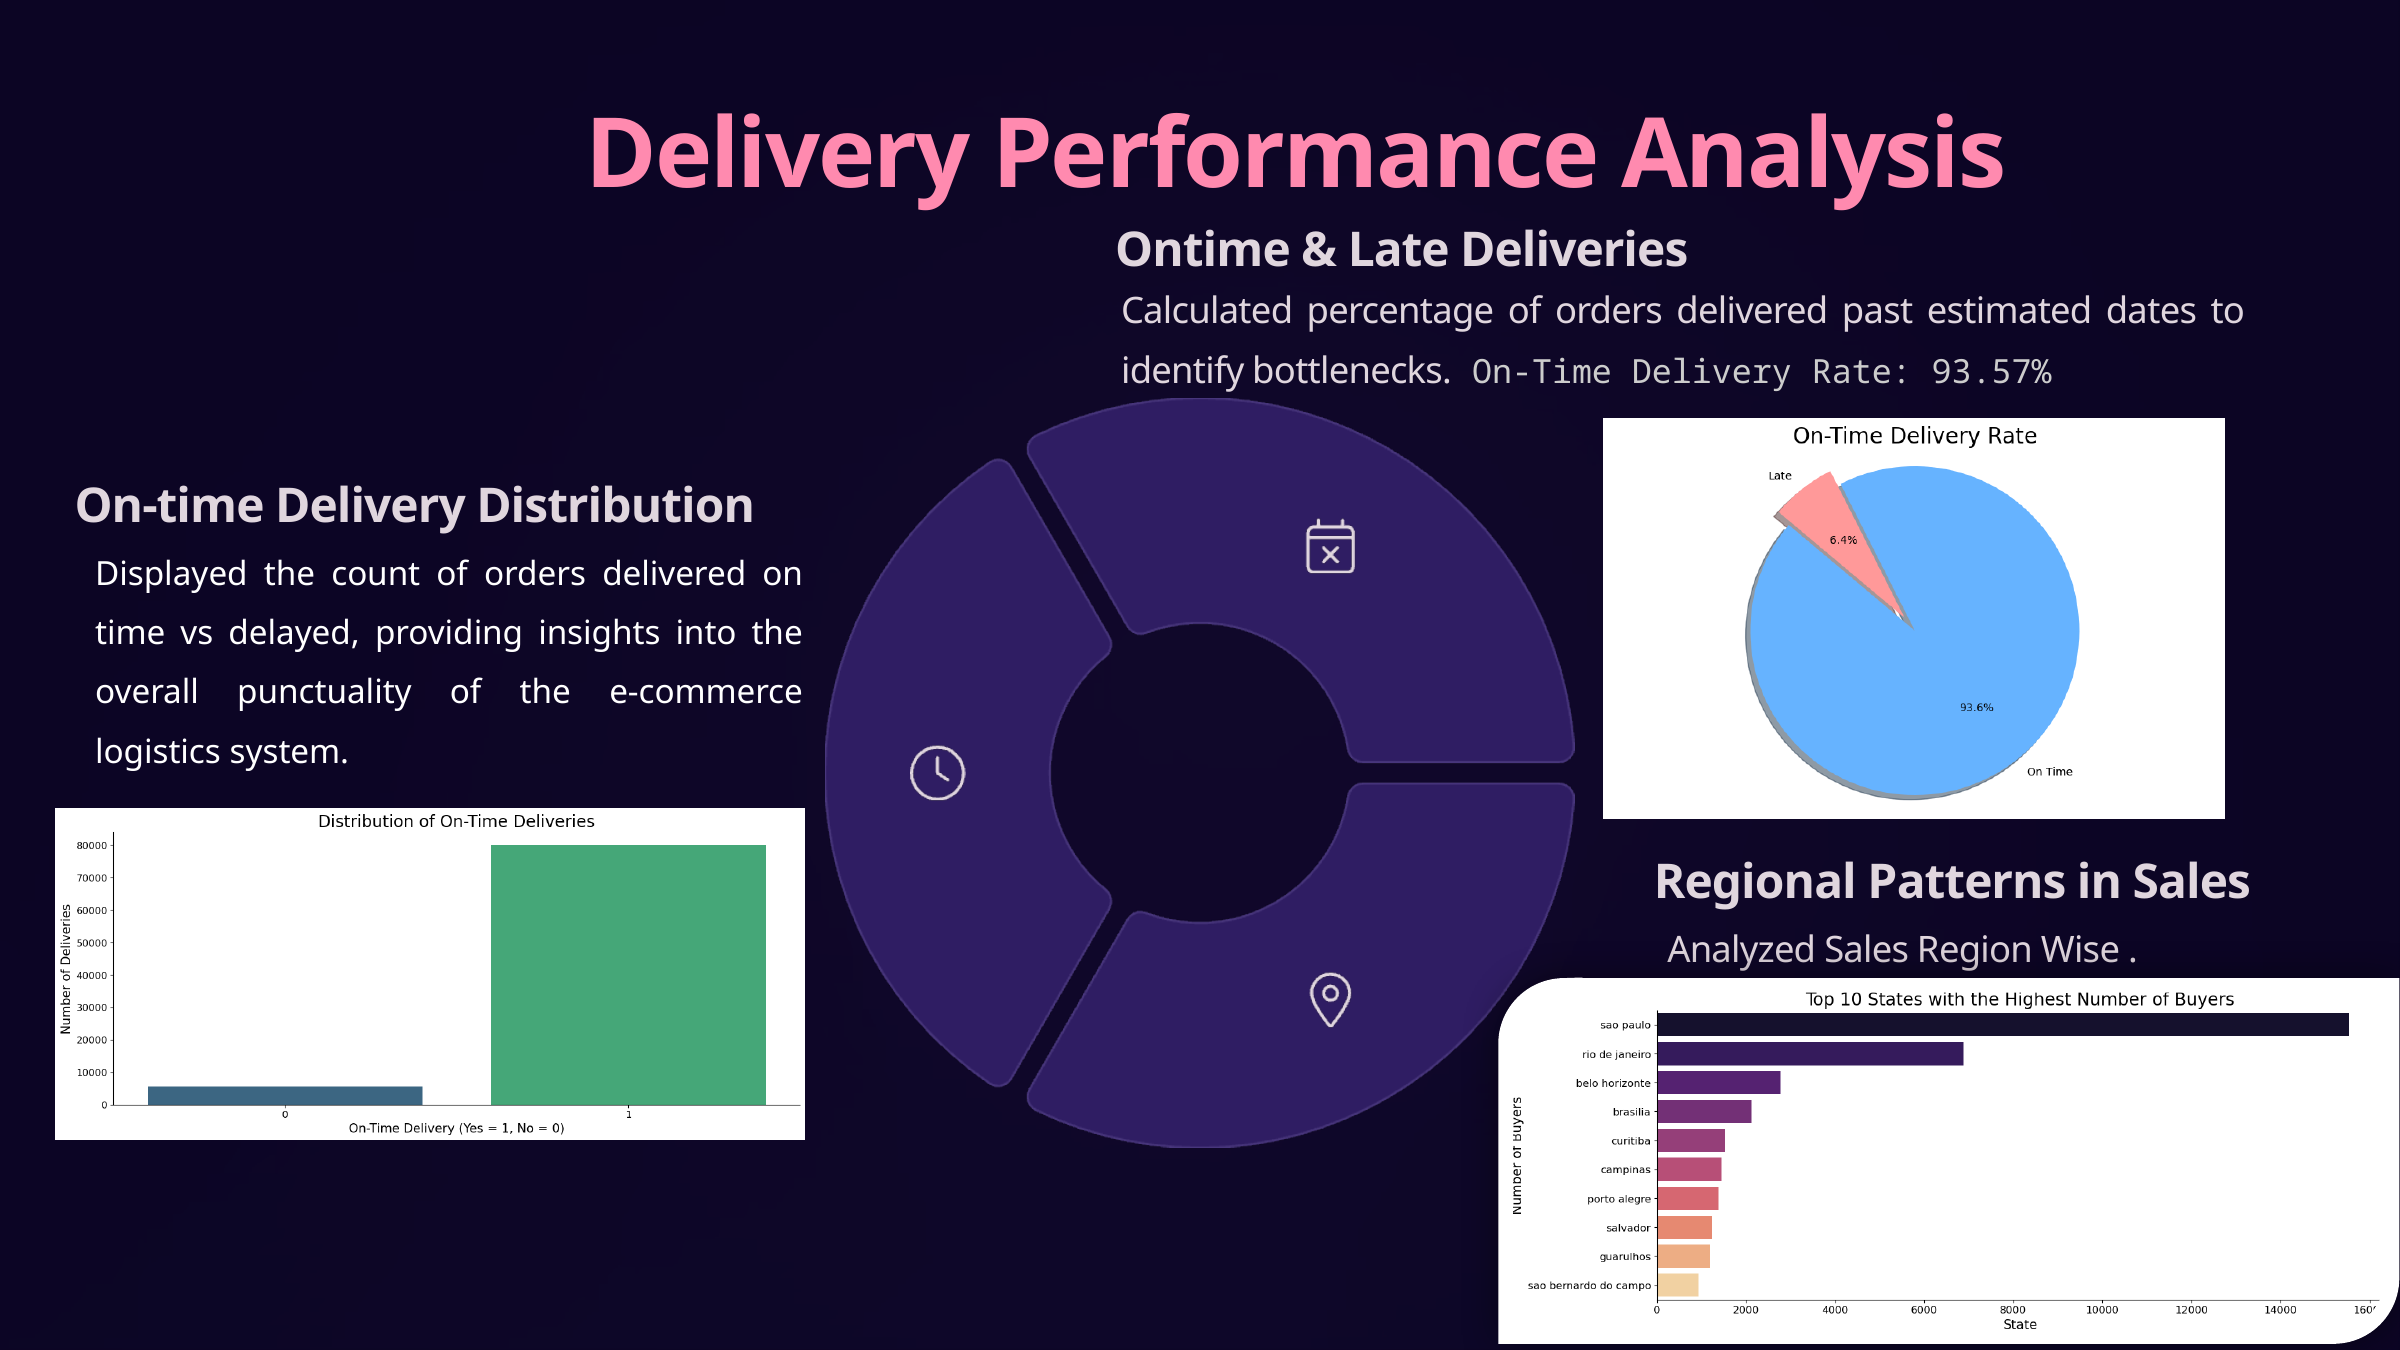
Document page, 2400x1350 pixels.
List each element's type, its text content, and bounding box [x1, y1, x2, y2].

picture [1603, 418, 2225, 819]
picture [825, 398, 2393, 1339]
text_box On-time Delivery Distribution [267, 471, 756, 532]
text_box Regional Patterns in Sales [1654, 847, 2143, 909]
picture [55, 808, 805, 1140]
text_box Analyzed Sales Region Wise . [1667, 910, 2307, 951]
text_box Displayed the count of orders delivered on time vs delayed, providing insights into the overall punctuality of the e-commerce logistics system. [95, 532, 805, 712]
text_box Calculated percentage of orders delivered past estimated dates to identify bottlenecks. On-Time Delivery Rate: 93.57% [1121, 271, 2246, 414]
text_box Delivery Performance Analysis [585, 84, 1904, 207]
text_box Ontime & Late Deliveries [1115, 215, 1604, 277]
